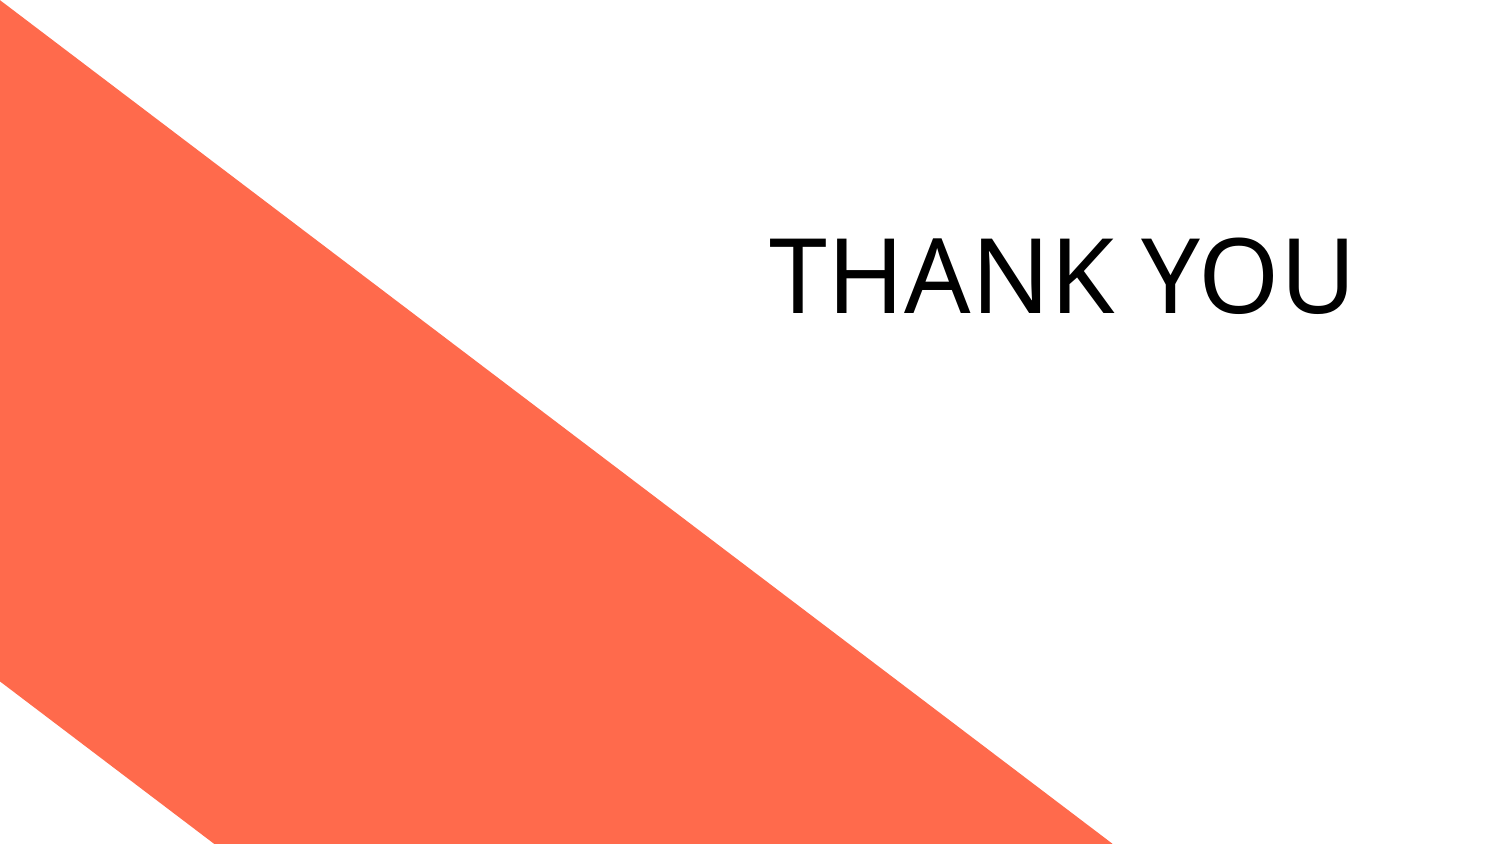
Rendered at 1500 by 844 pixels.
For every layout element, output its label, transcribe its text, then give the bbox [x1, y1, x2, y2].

text_box THANK YOU [716, 210, 1372, 334]
text_box [0, 0, 1113, 844]
